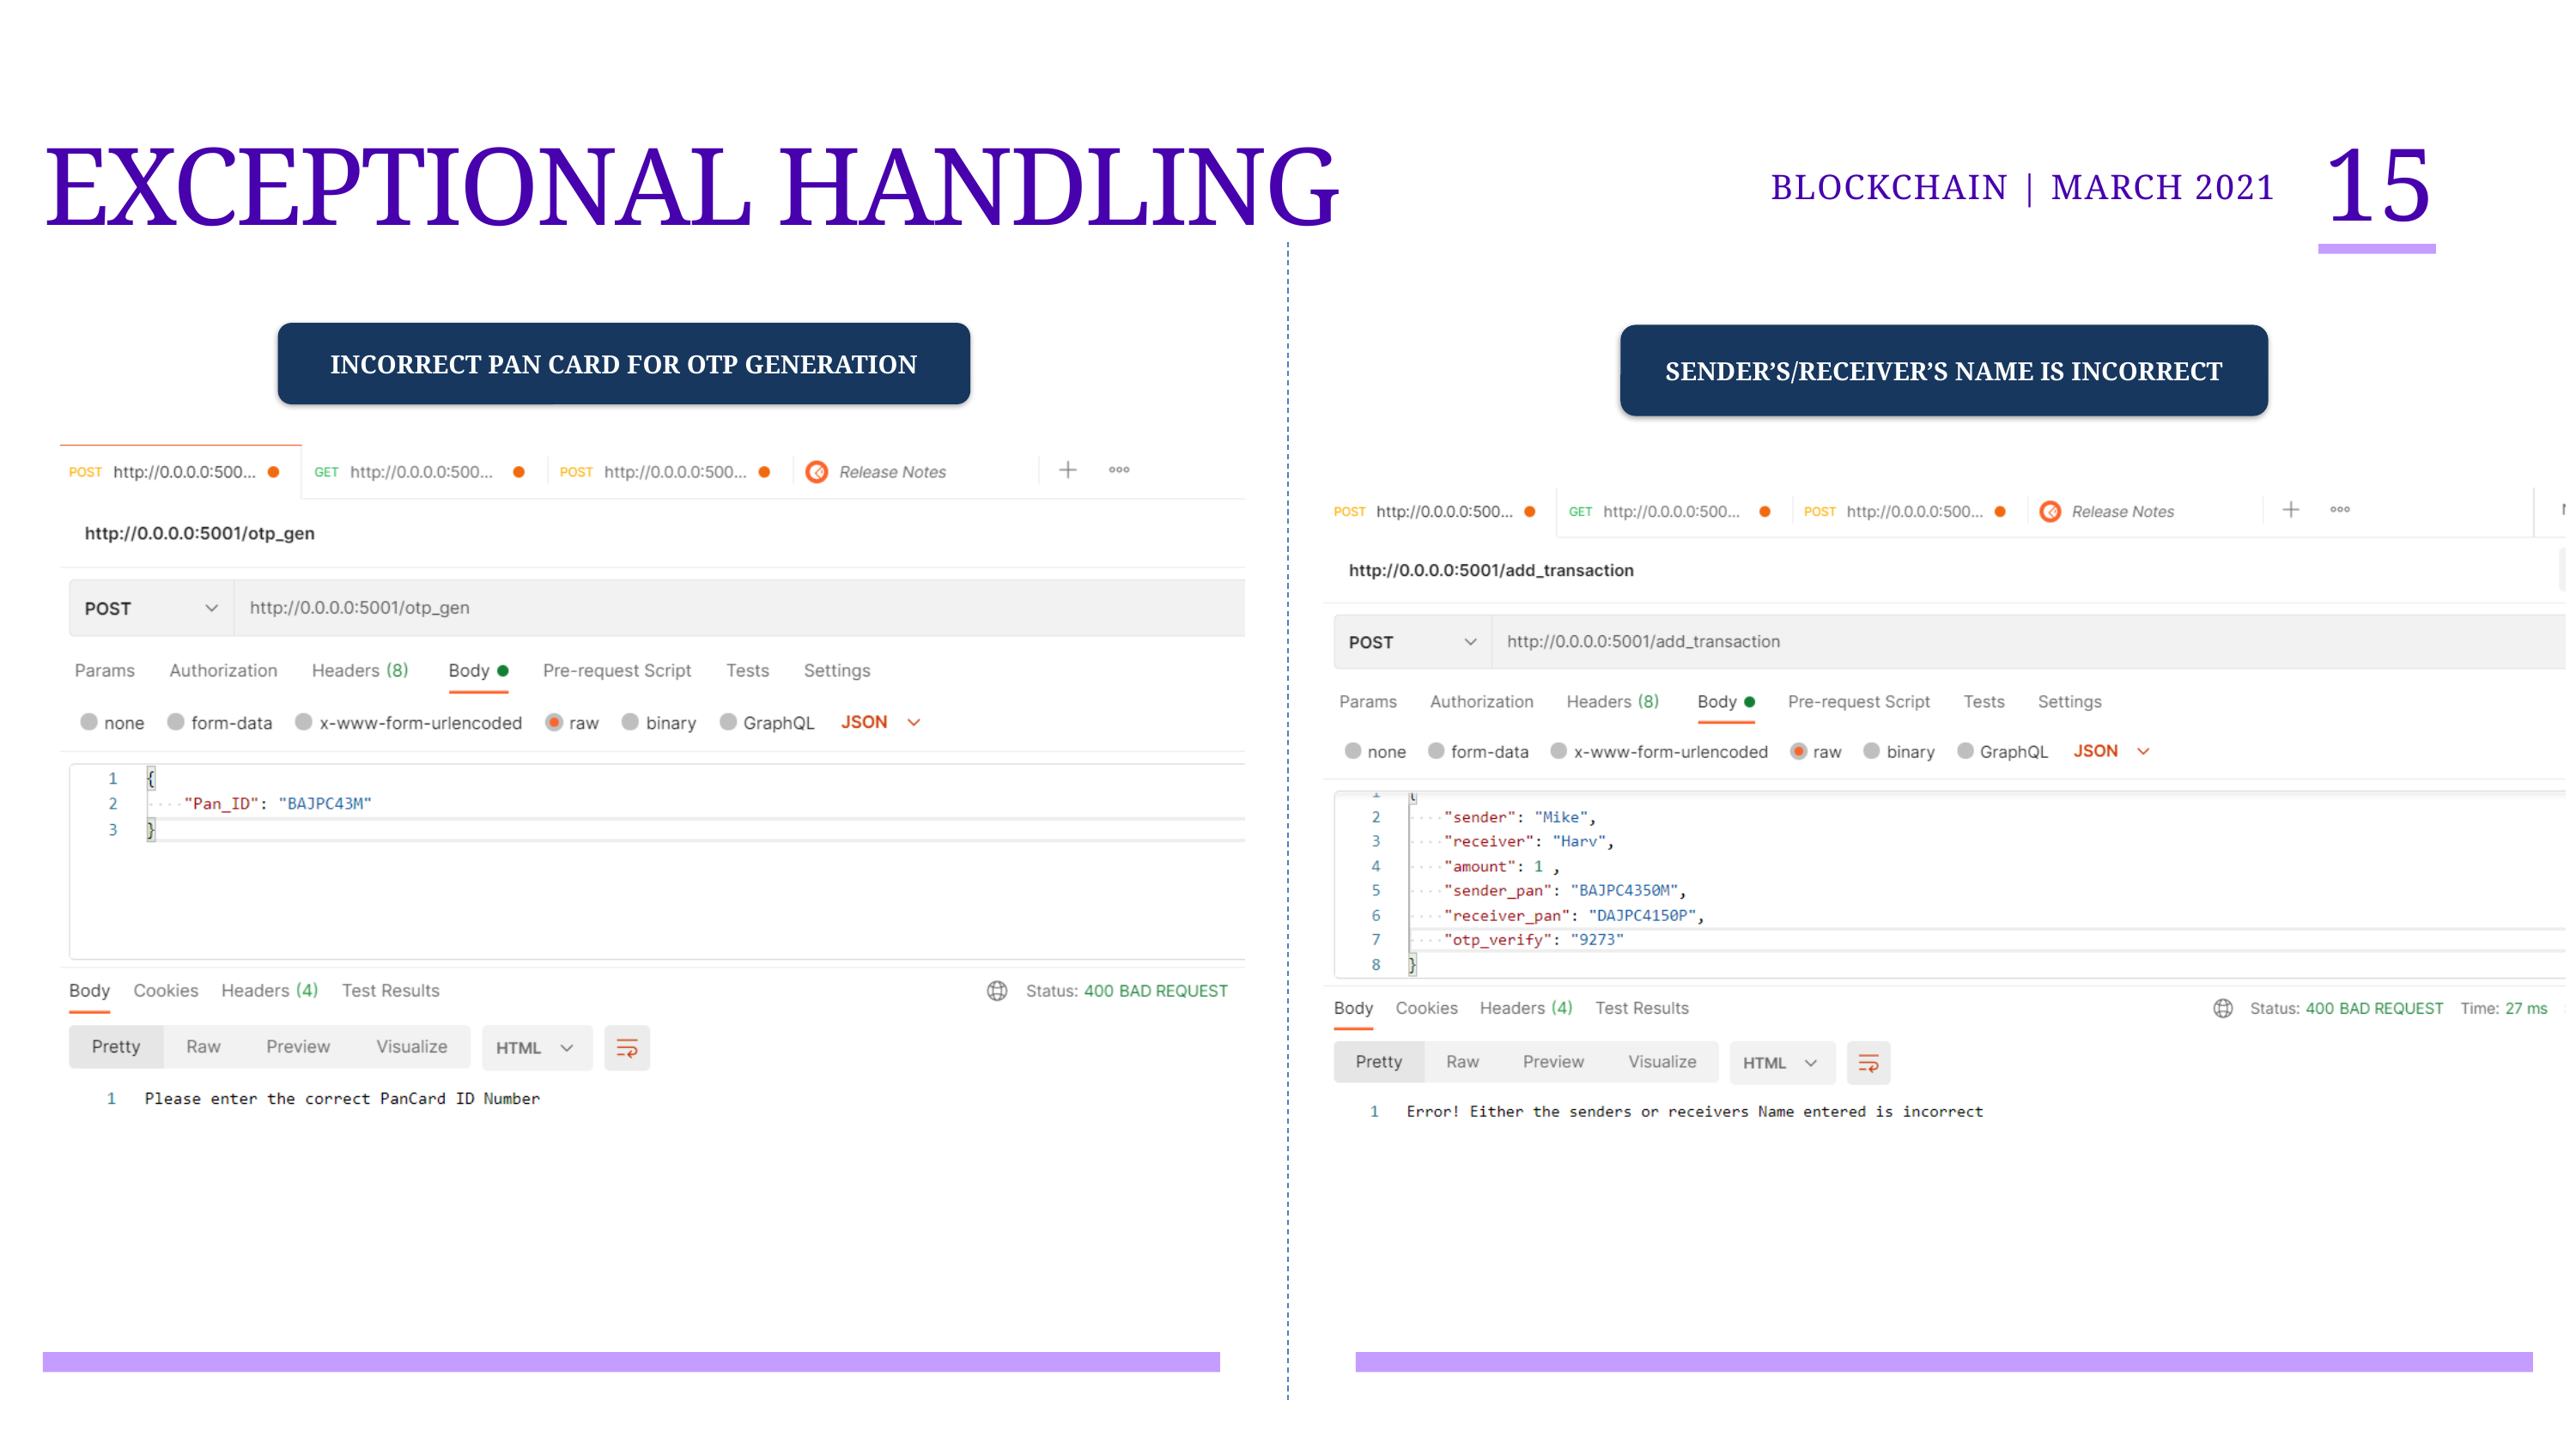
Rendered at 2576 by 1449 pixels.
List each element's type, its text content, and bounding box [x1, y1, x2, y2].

picture [59, 445, 1246, 1272]
picture [1323, 488, 2567, 1260]
text_box [1355, 1352, 2533, 1373]
text_box [42, 1352, 1220, 1373]
text_box SENDER’S/RECEIVER’S NAME IS INCORRECT [1619, 324, 2269, 417]
text_box BLOCKCHAIN | MARCH 2021 [1771, 159, 2293, 207]
text_box EXCEPTIONAL HANDLING [43, 73, 1410, 247]
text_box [2298, 120, 2437, 255]
text_box INCORRECT PAN CARD FOR OTP GENERATION [276, 322, 971, 405]
